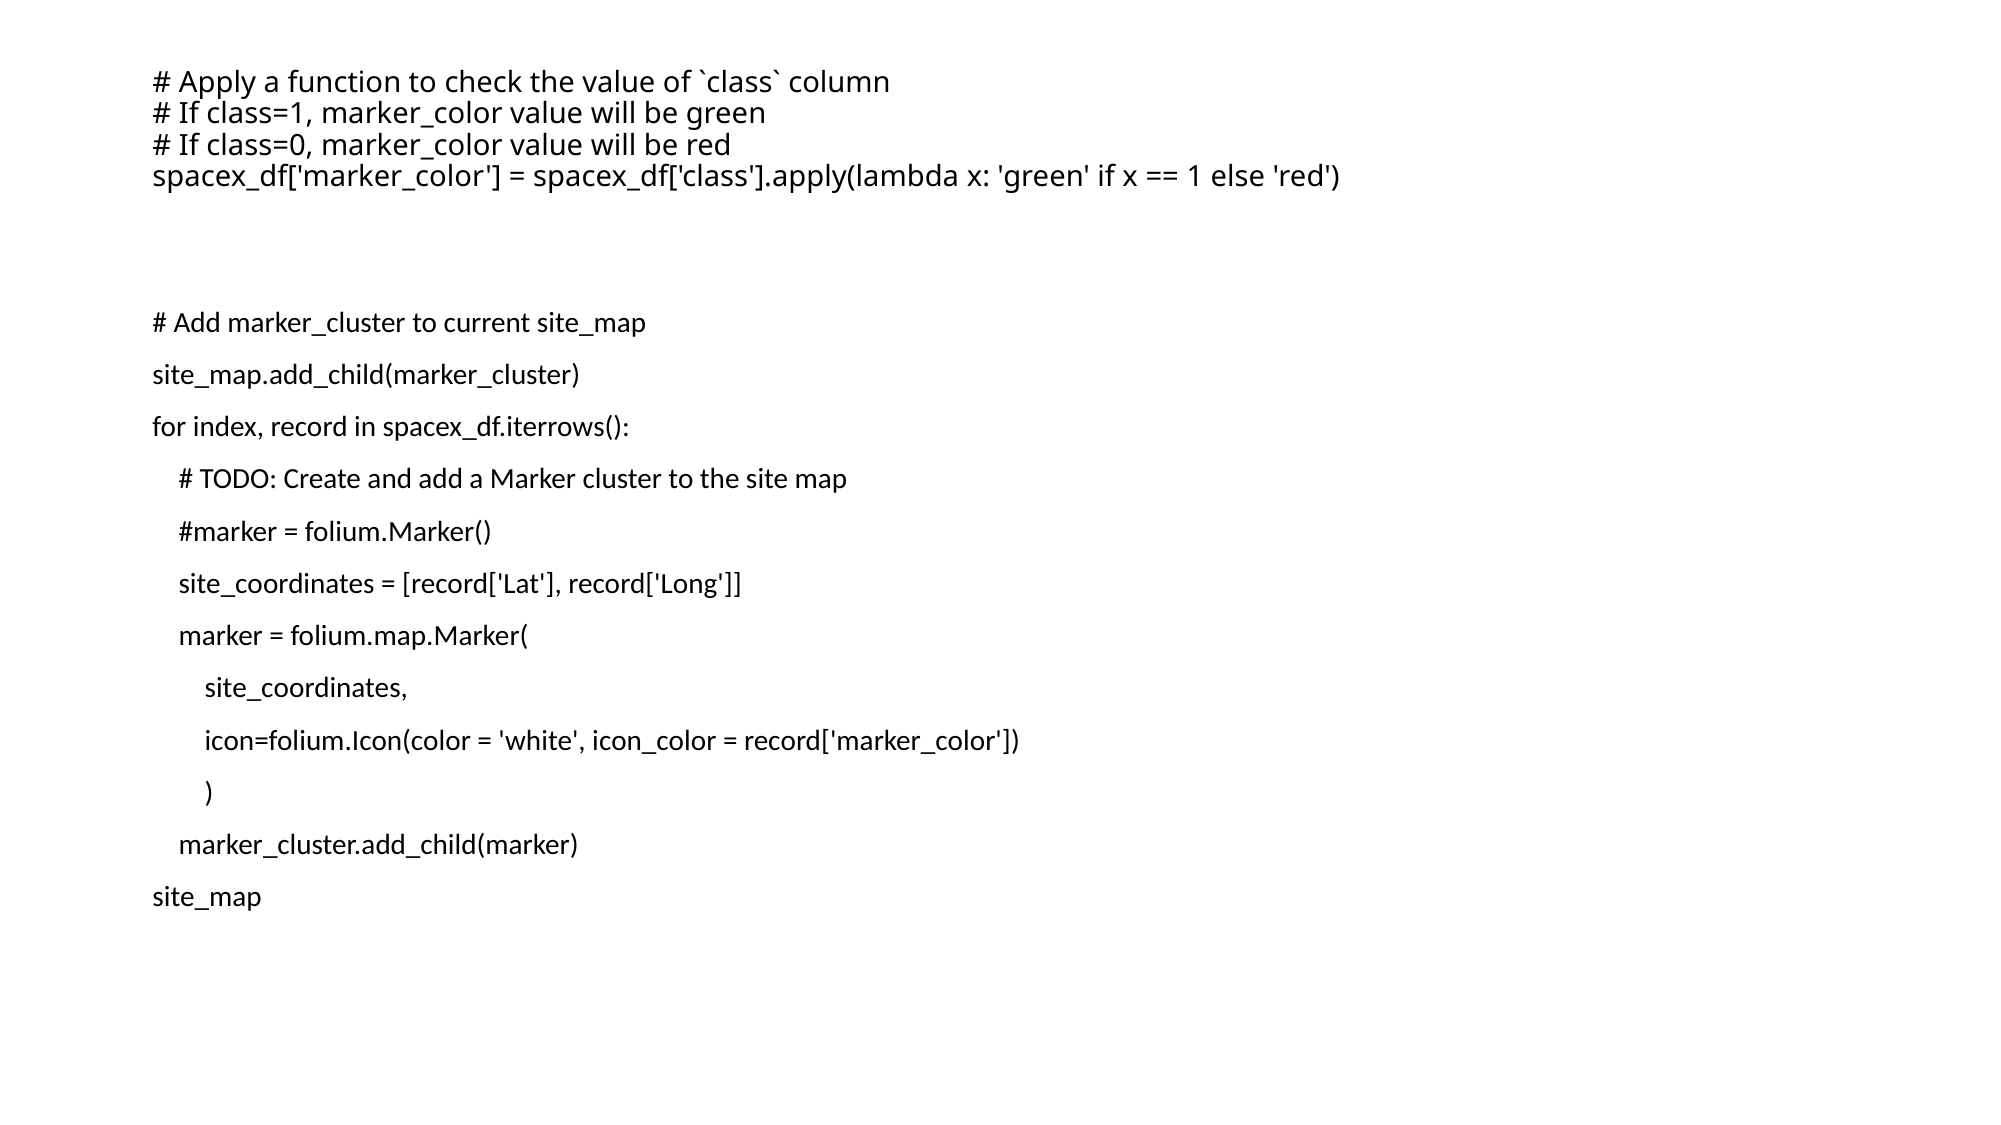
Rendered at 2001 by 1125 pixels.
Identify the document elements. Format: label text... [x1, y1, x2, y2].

title # Apply a function to check the value of `class` column # If class=1, marker_color value will be green # If class=0, marker_color value will be red spacex_df['marker_color'] = spacex_df['class'].apply(lambda x: 'green' if x == 1 else 'red') [137, 59, 1863, 278]
list # Add marker_cluster to current site_map site_map.add_child(marker_cluster) for index, record in spacex_df.iterrows(): # TODO: Create and add a Marker cluster to the site map #marker = folium.Marker() site_coordinates = [record['Lat'], record['Long']] marker = folium.map.Marker( site_coordinates, icon=folium.Icon(color = 'white', icon_color = record['marker_color']) ) marker_cluster.add_child(marker) site_map [137, 299, 1863, 1014]
